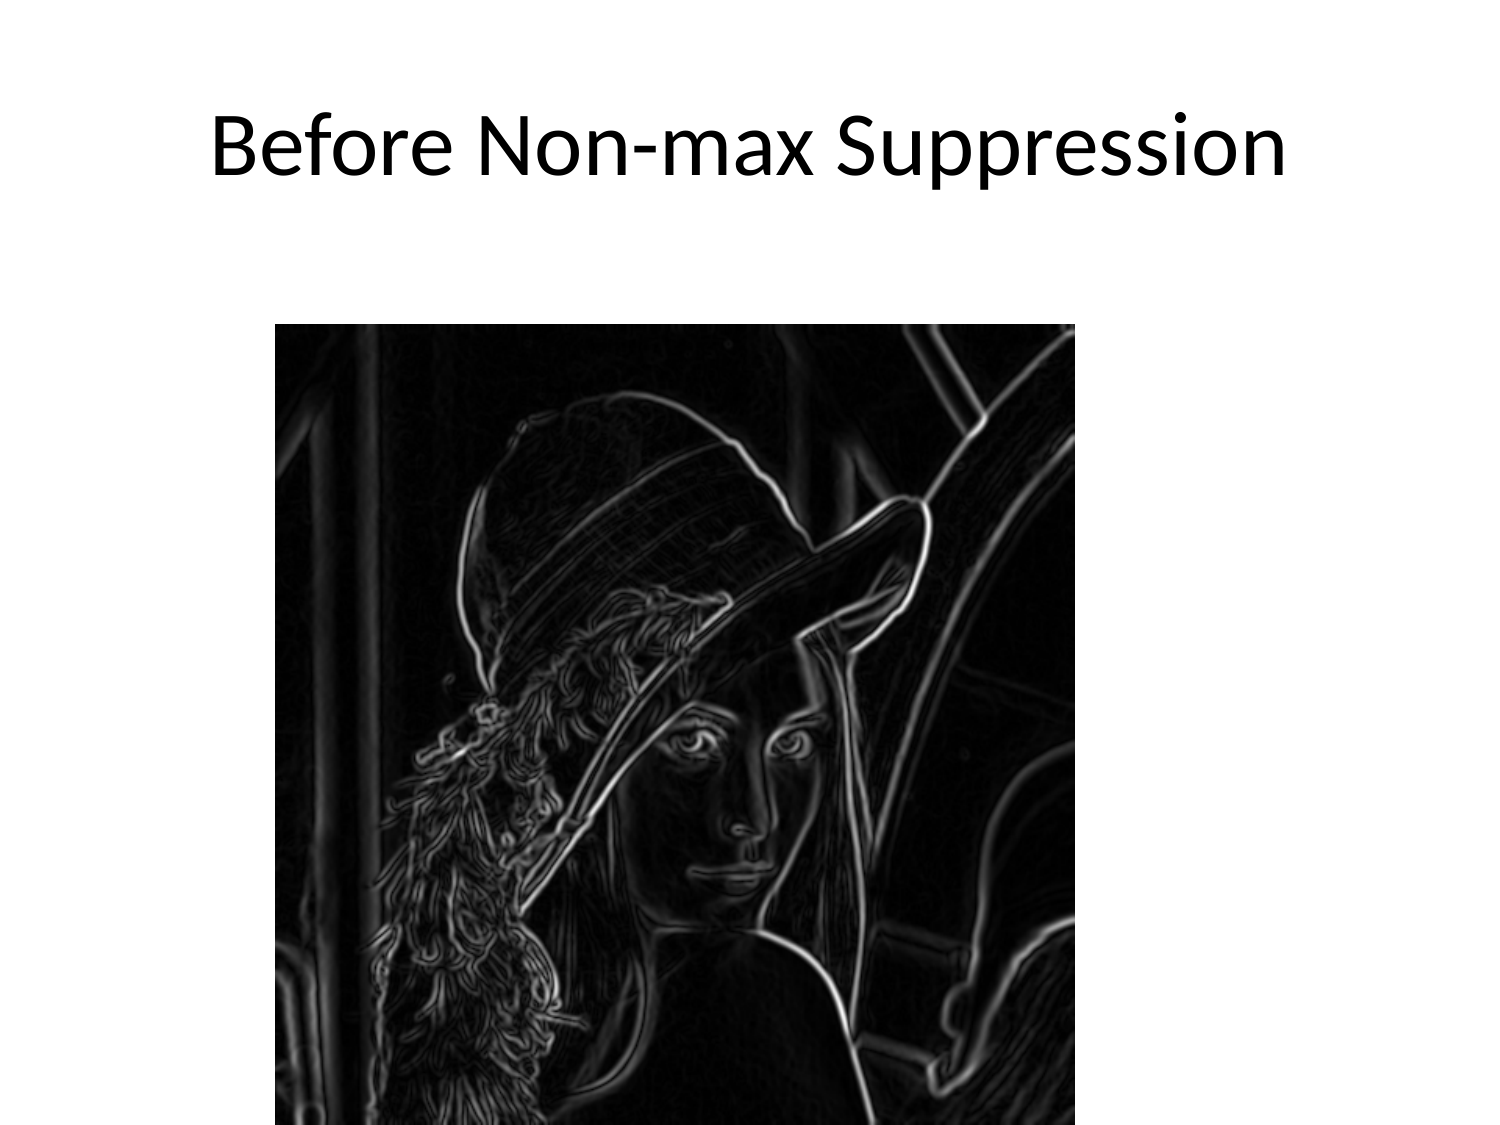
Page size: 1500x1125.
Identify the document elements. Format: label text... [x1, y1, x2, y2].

picture [274, 324, 1076, 1125]
title Before Non-max Suppression [75, 45, 1425, 233]
